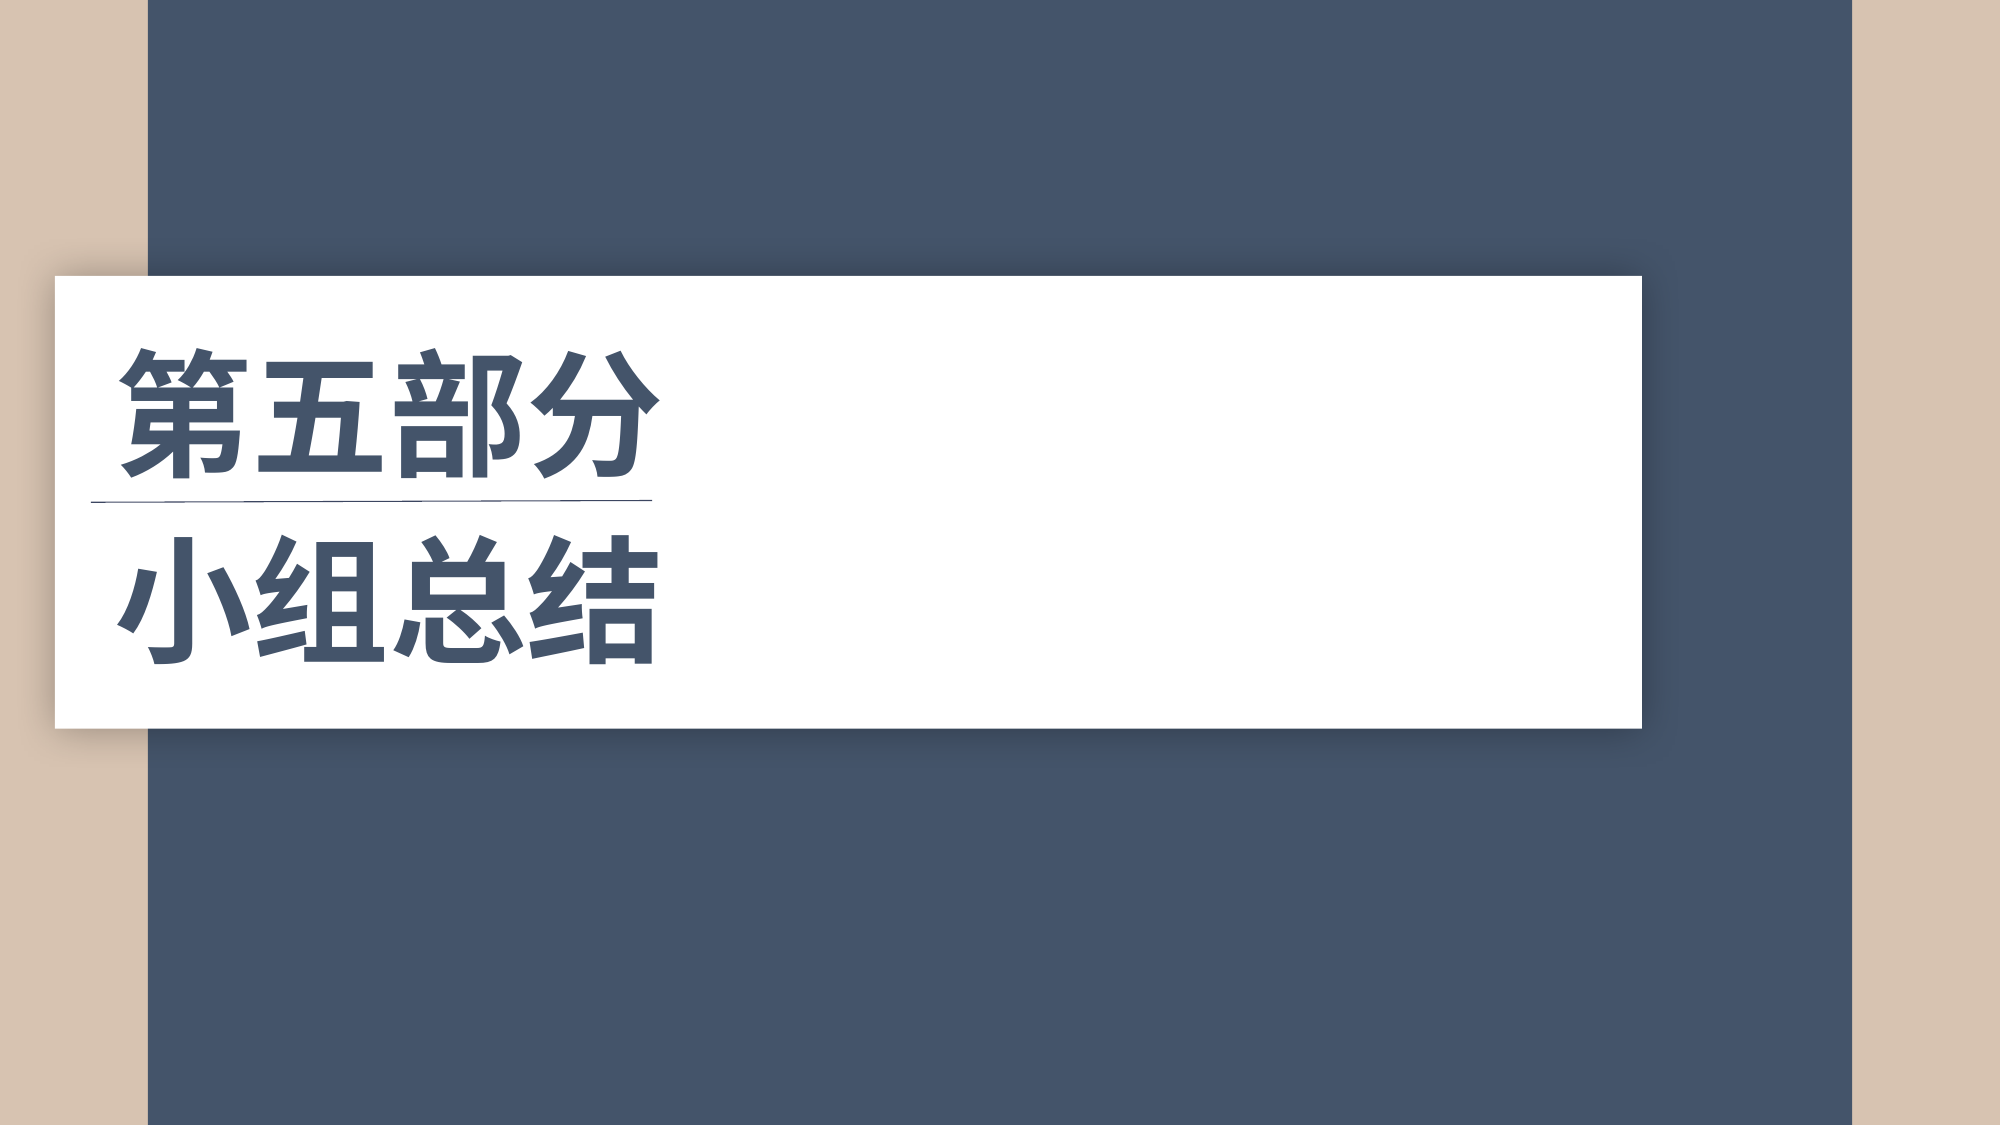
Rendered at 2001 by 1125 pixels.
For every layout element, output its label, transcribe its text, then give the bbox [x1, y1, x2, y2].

list 第五部分 小组总结 [99, 321, 1594, 686]
